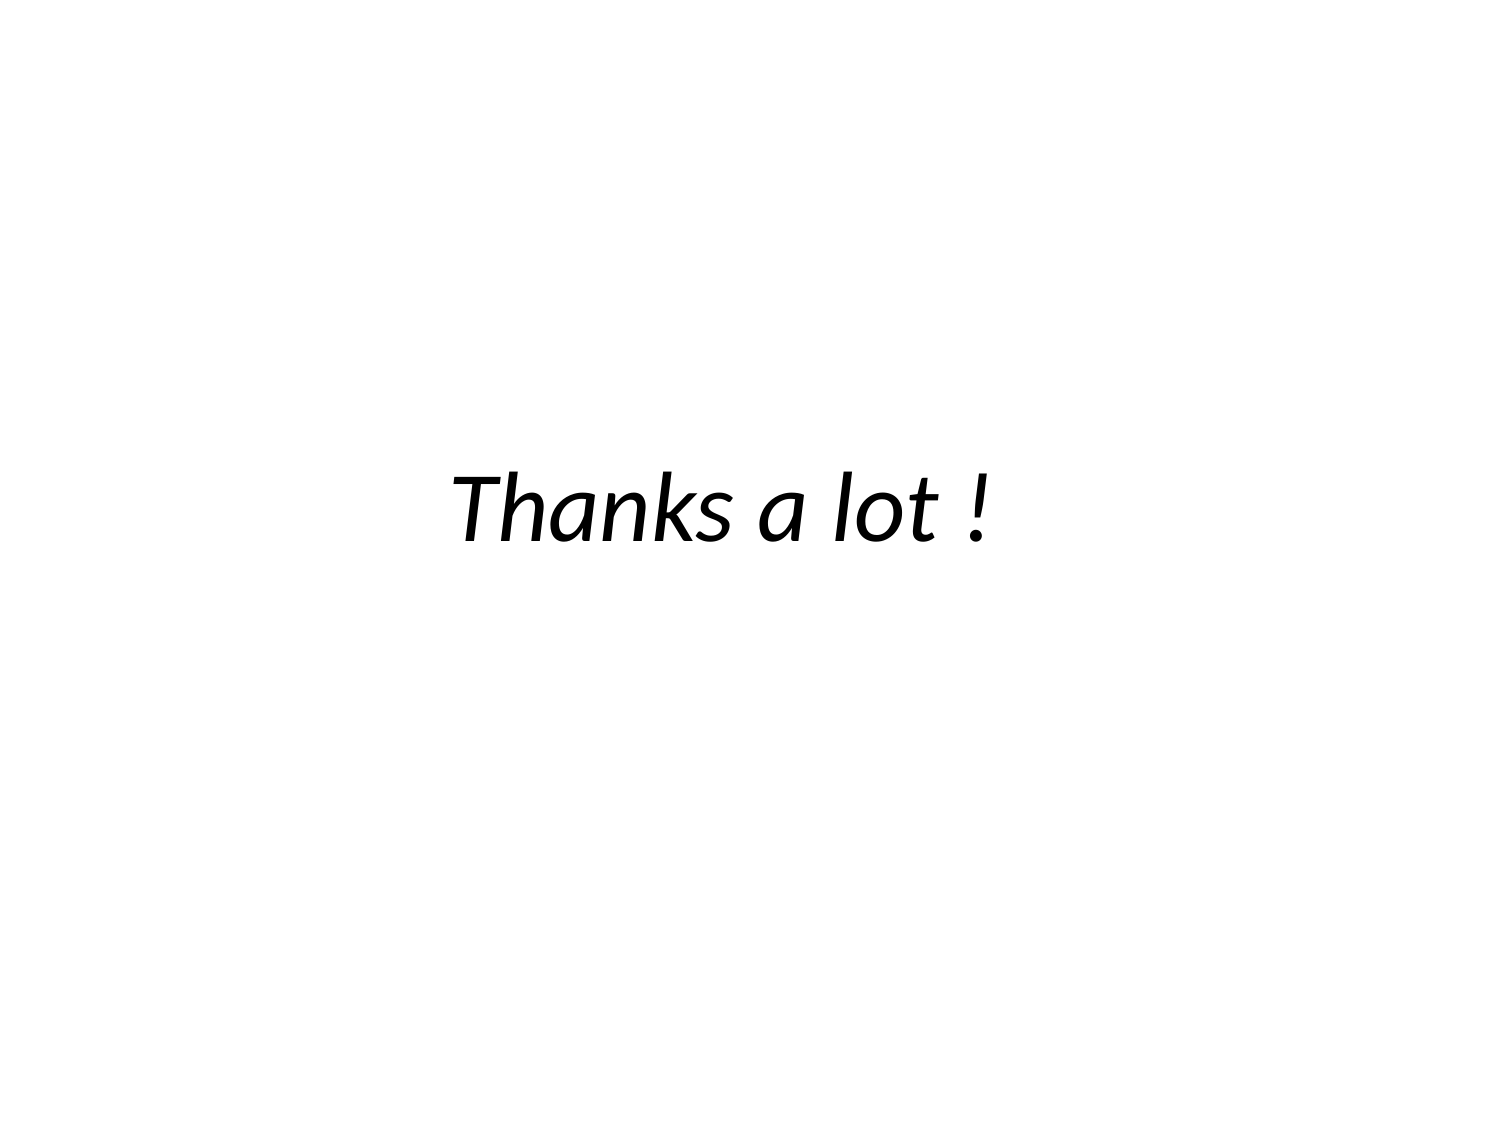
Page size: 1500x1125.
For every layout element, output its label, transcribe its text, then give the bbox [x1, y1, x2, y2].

list Thanks a lot ! [433, 433, 1203, 664]
